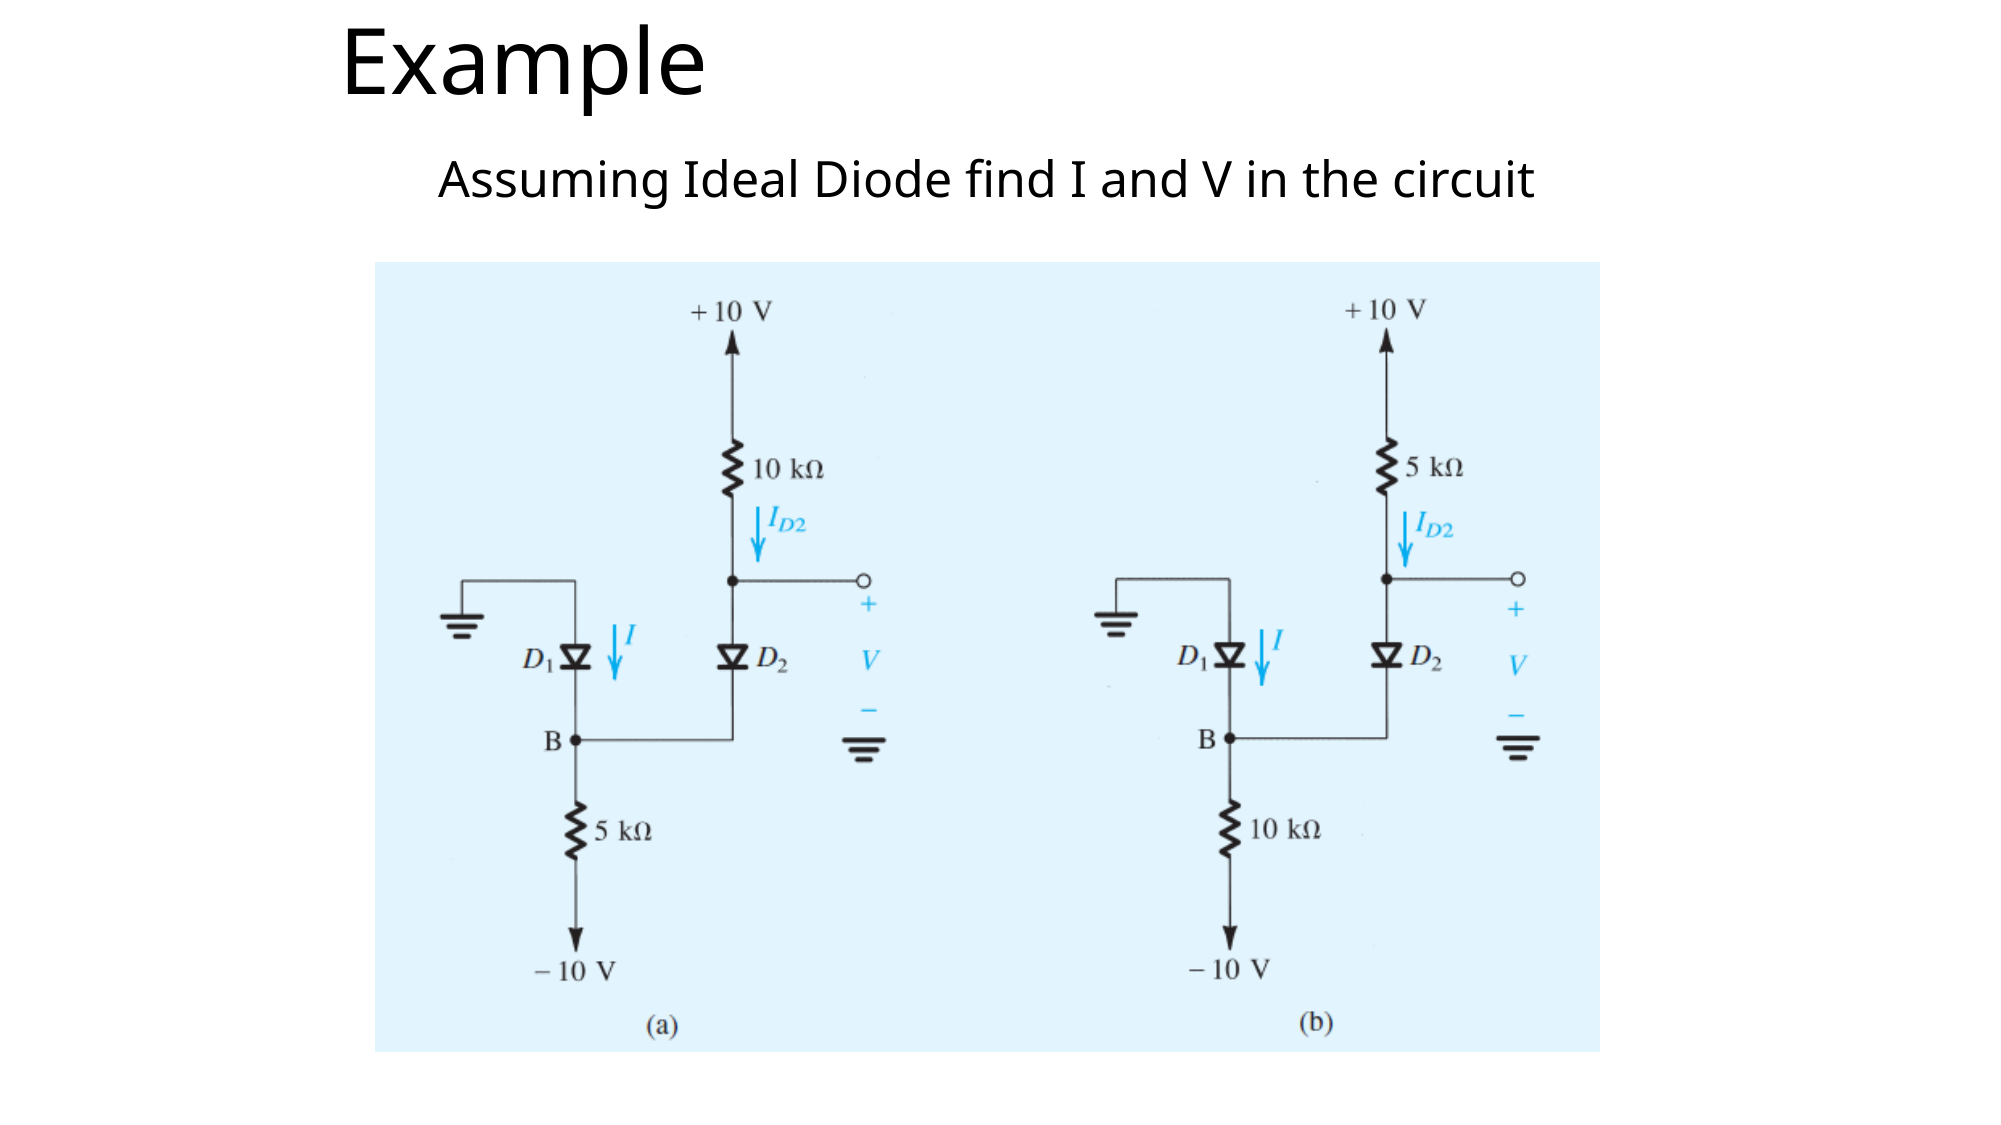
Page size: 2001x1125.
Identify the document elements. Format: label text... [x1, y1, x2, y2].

picture [374, 262, 1600, 1052]
text_box Assuming Ideal Diode find I and V in the circuit [312, 112, 1663, 243]
title Example [324, 0, 1675, 130]
